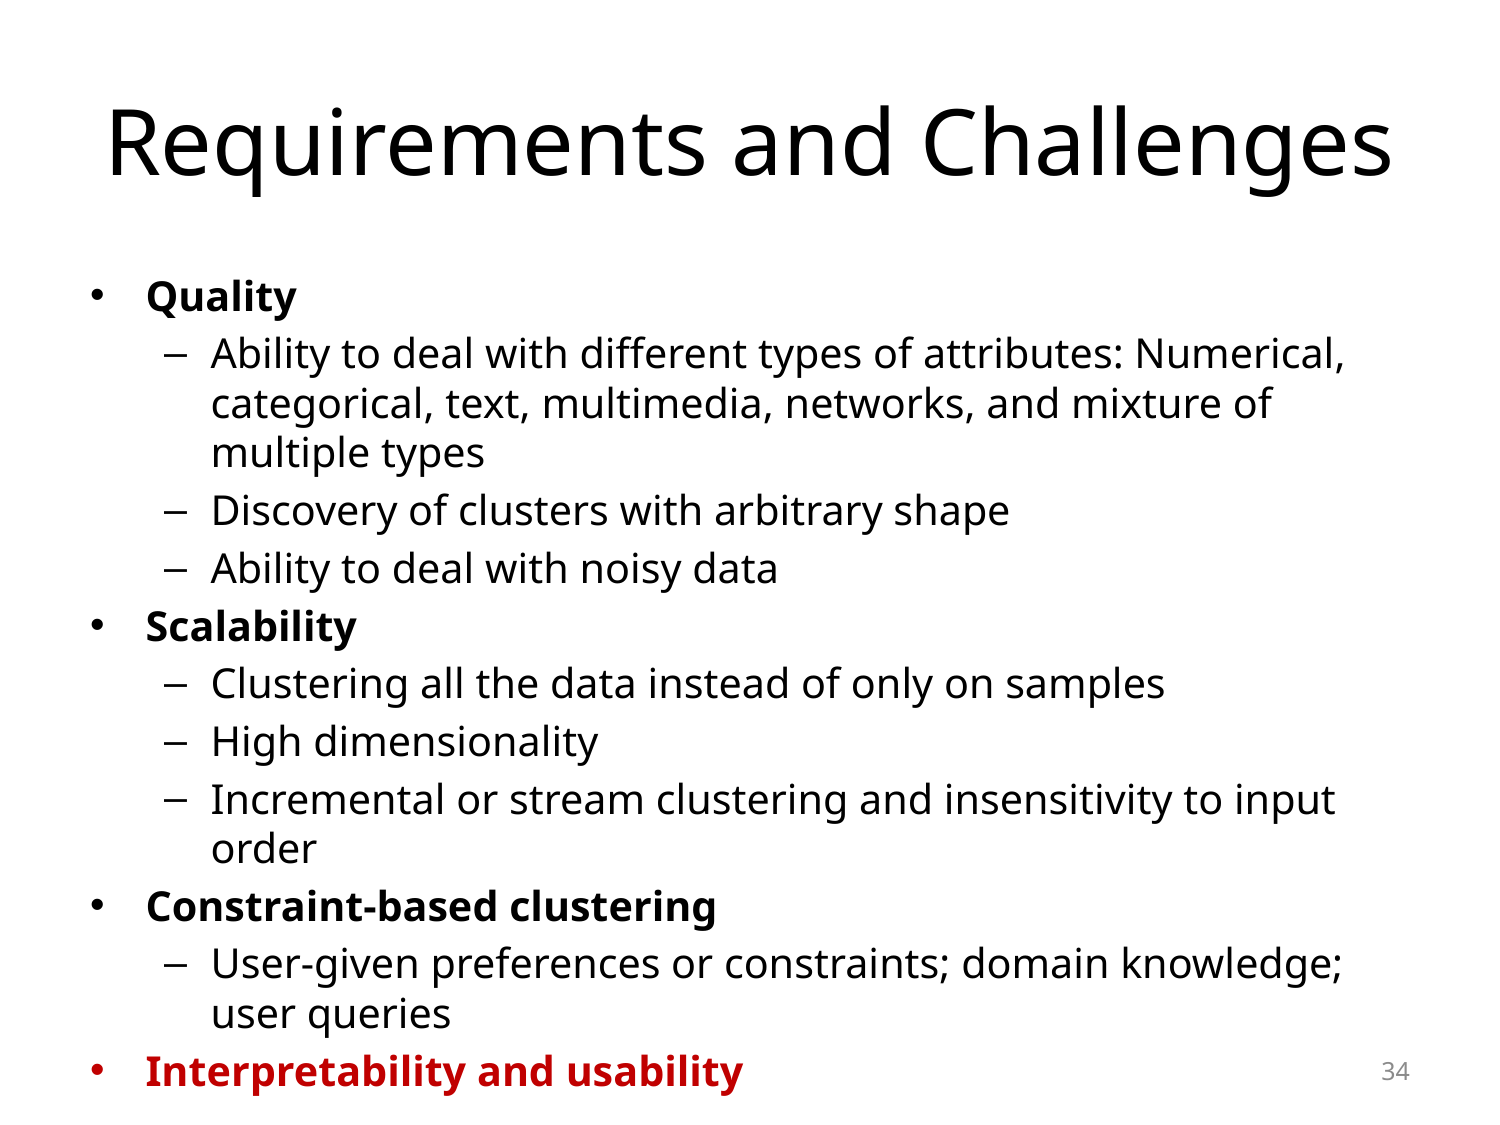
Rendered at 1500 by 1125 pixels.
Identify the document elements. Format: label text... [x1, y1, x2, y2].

title Requirements and Challenges [75, 45, 1425, 233]
slide_number 34 [1074, 1042, 1425, 1103]
list Quality Ability to deal with different types of attributes: Numerical, categorical, text, multimedia, networks, and mixture of multiple types Discovery of clusters with arbitrary shape Ability to deal with noisy data Scalability Clustering all the data instead of only on samples High dimensionality Incremental or stream clustering and insensitivity to input order Constraint-based clustering User-given preferences or constraints; domain knowledge; user queries Interpretability and usability [75, 262, 1425, 1103]
